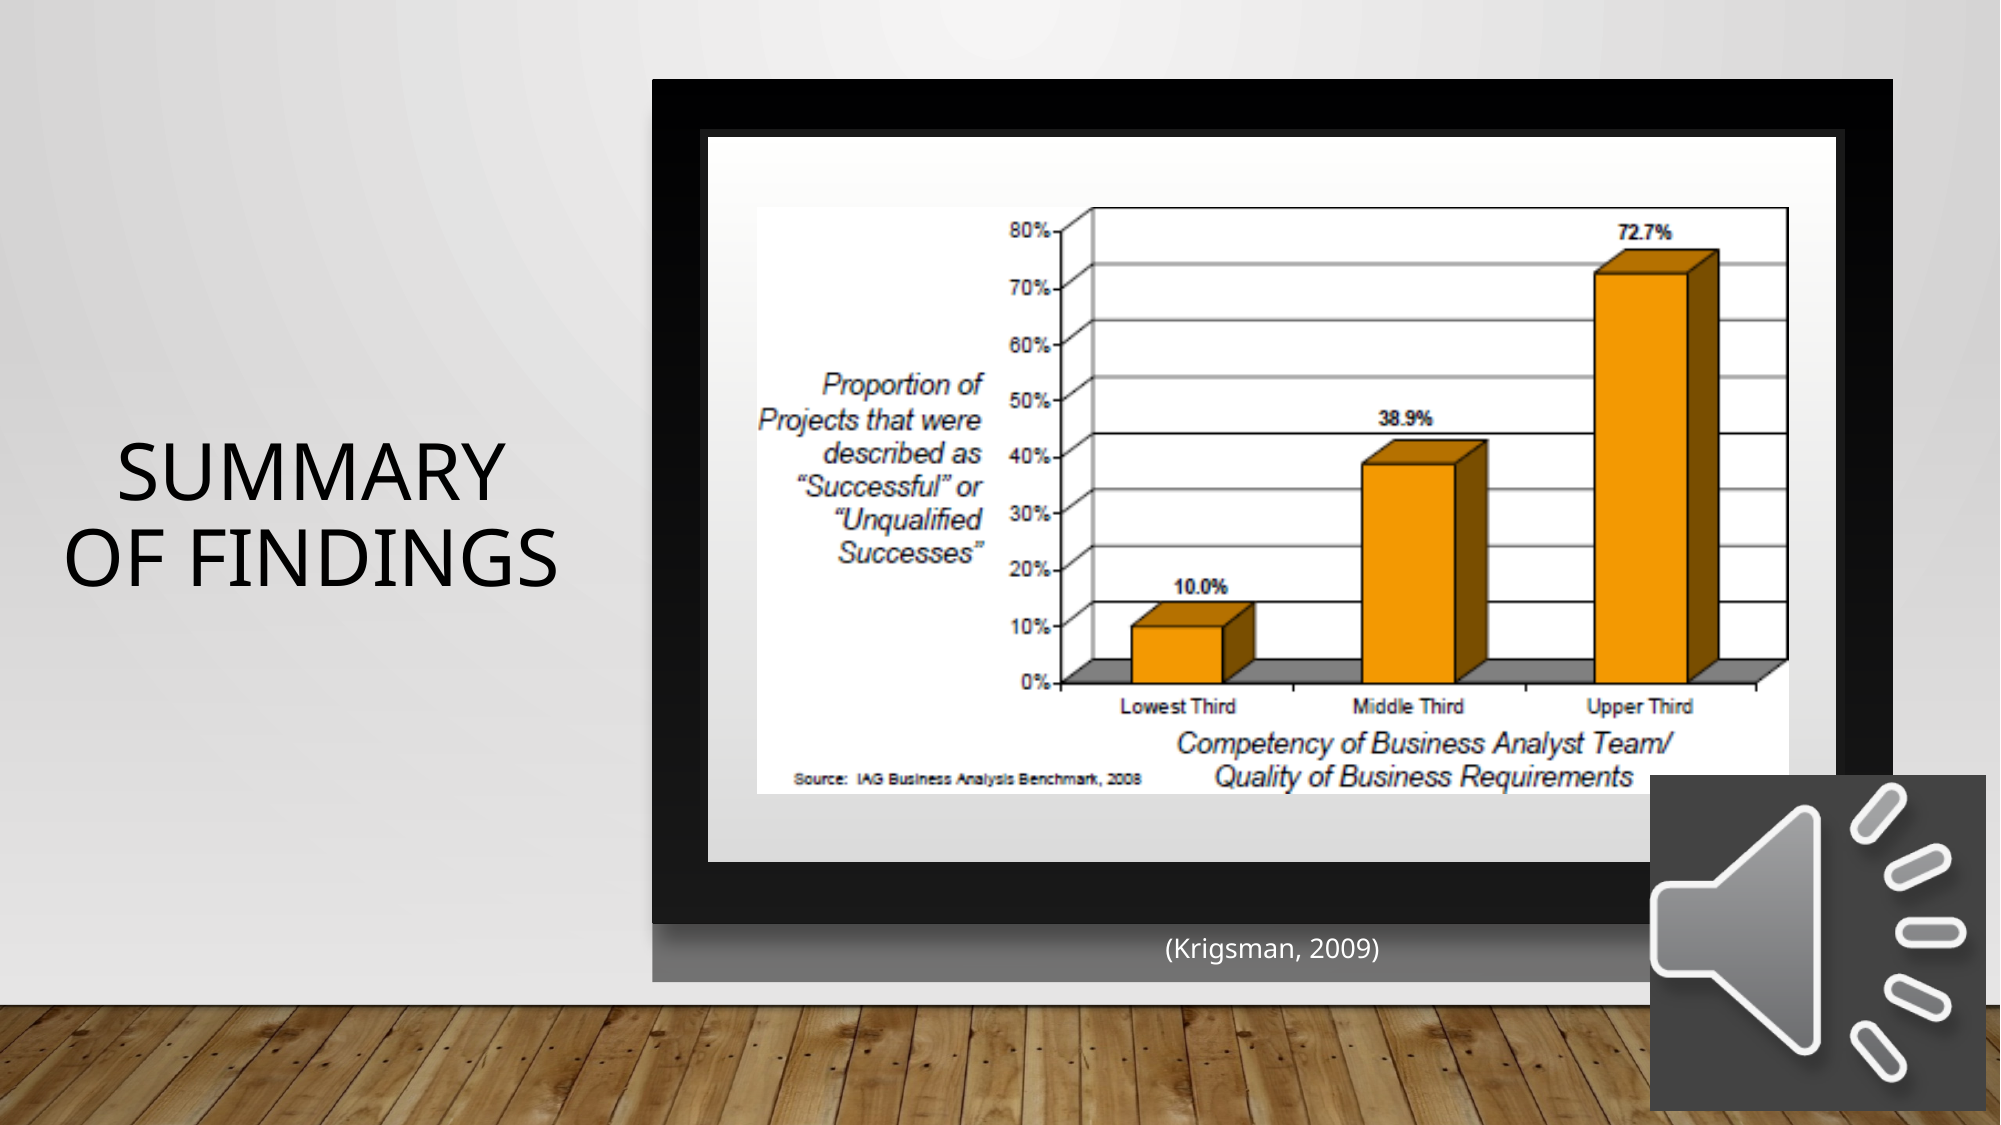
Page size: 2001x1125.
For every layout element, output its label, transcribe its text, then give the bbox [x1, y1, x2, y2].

picture [0, 773, 2000, 1125]
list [757, 206, 1789, 794]
text_box [1894, 330, 2000, 1004]
title Summary of Findings [41, 241, 582, 794]
text_box (Krigsman, 2009) [652, 924, 1648, 983]
text_box [0, 0, 2000, 330]
text_box [0, 330, 1648, 1004]
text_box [652, 78, 1894, 924]
